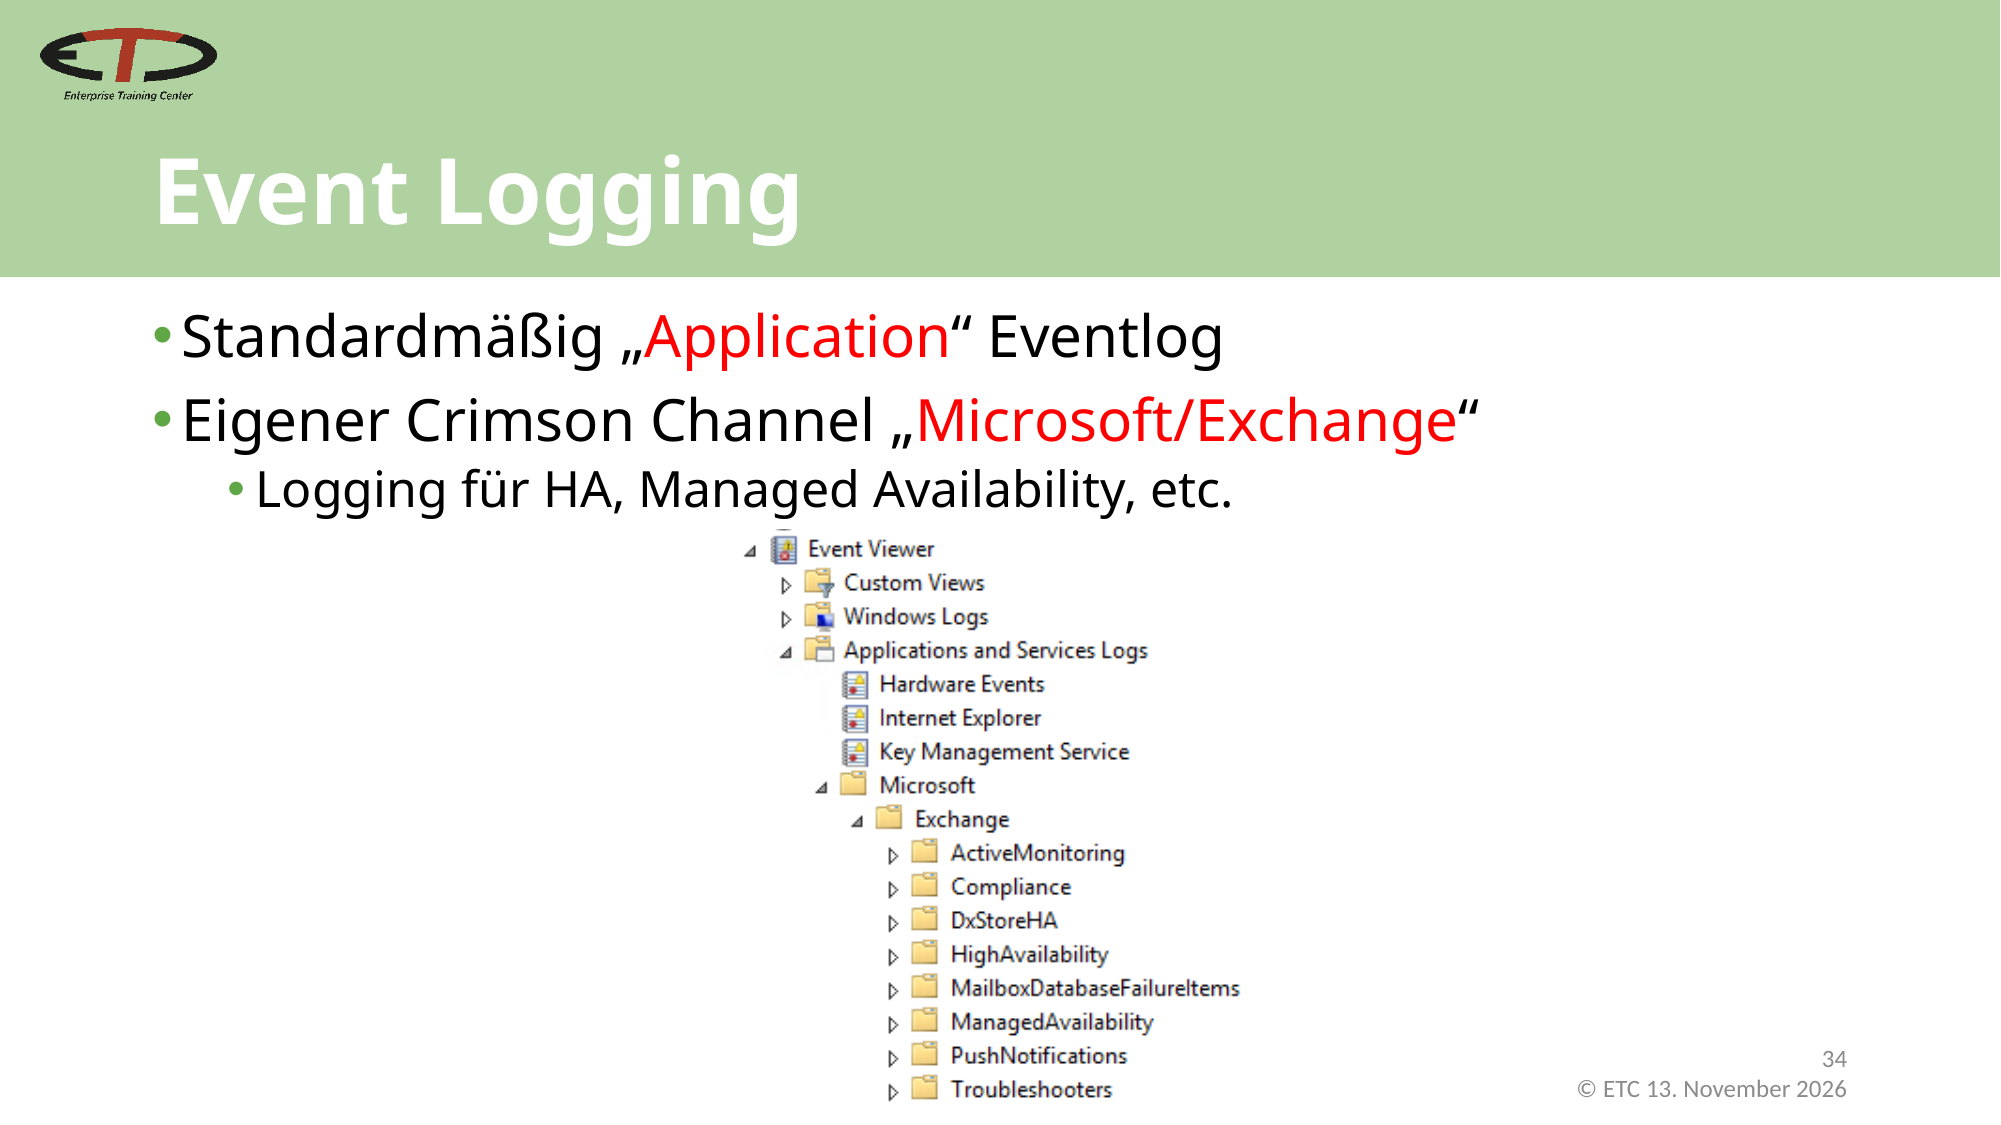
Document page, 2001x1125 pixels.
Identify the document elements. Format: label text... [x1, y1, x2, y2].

picture [741, 529, 1259, 1109]
list Standardmäßig „Application“ Eventlog Eigener Crimson Channel „Microsoft/Exchange“ Logging für HA, Managed Availability, etc. [137, 299, 1863, 1014]
title Event Logging [137, 113, 1863, 278]
slide_number 34 © ETC Februar 21 [1412, 1042, 1863, 1103]
picture [40, 28, 217, 101]
